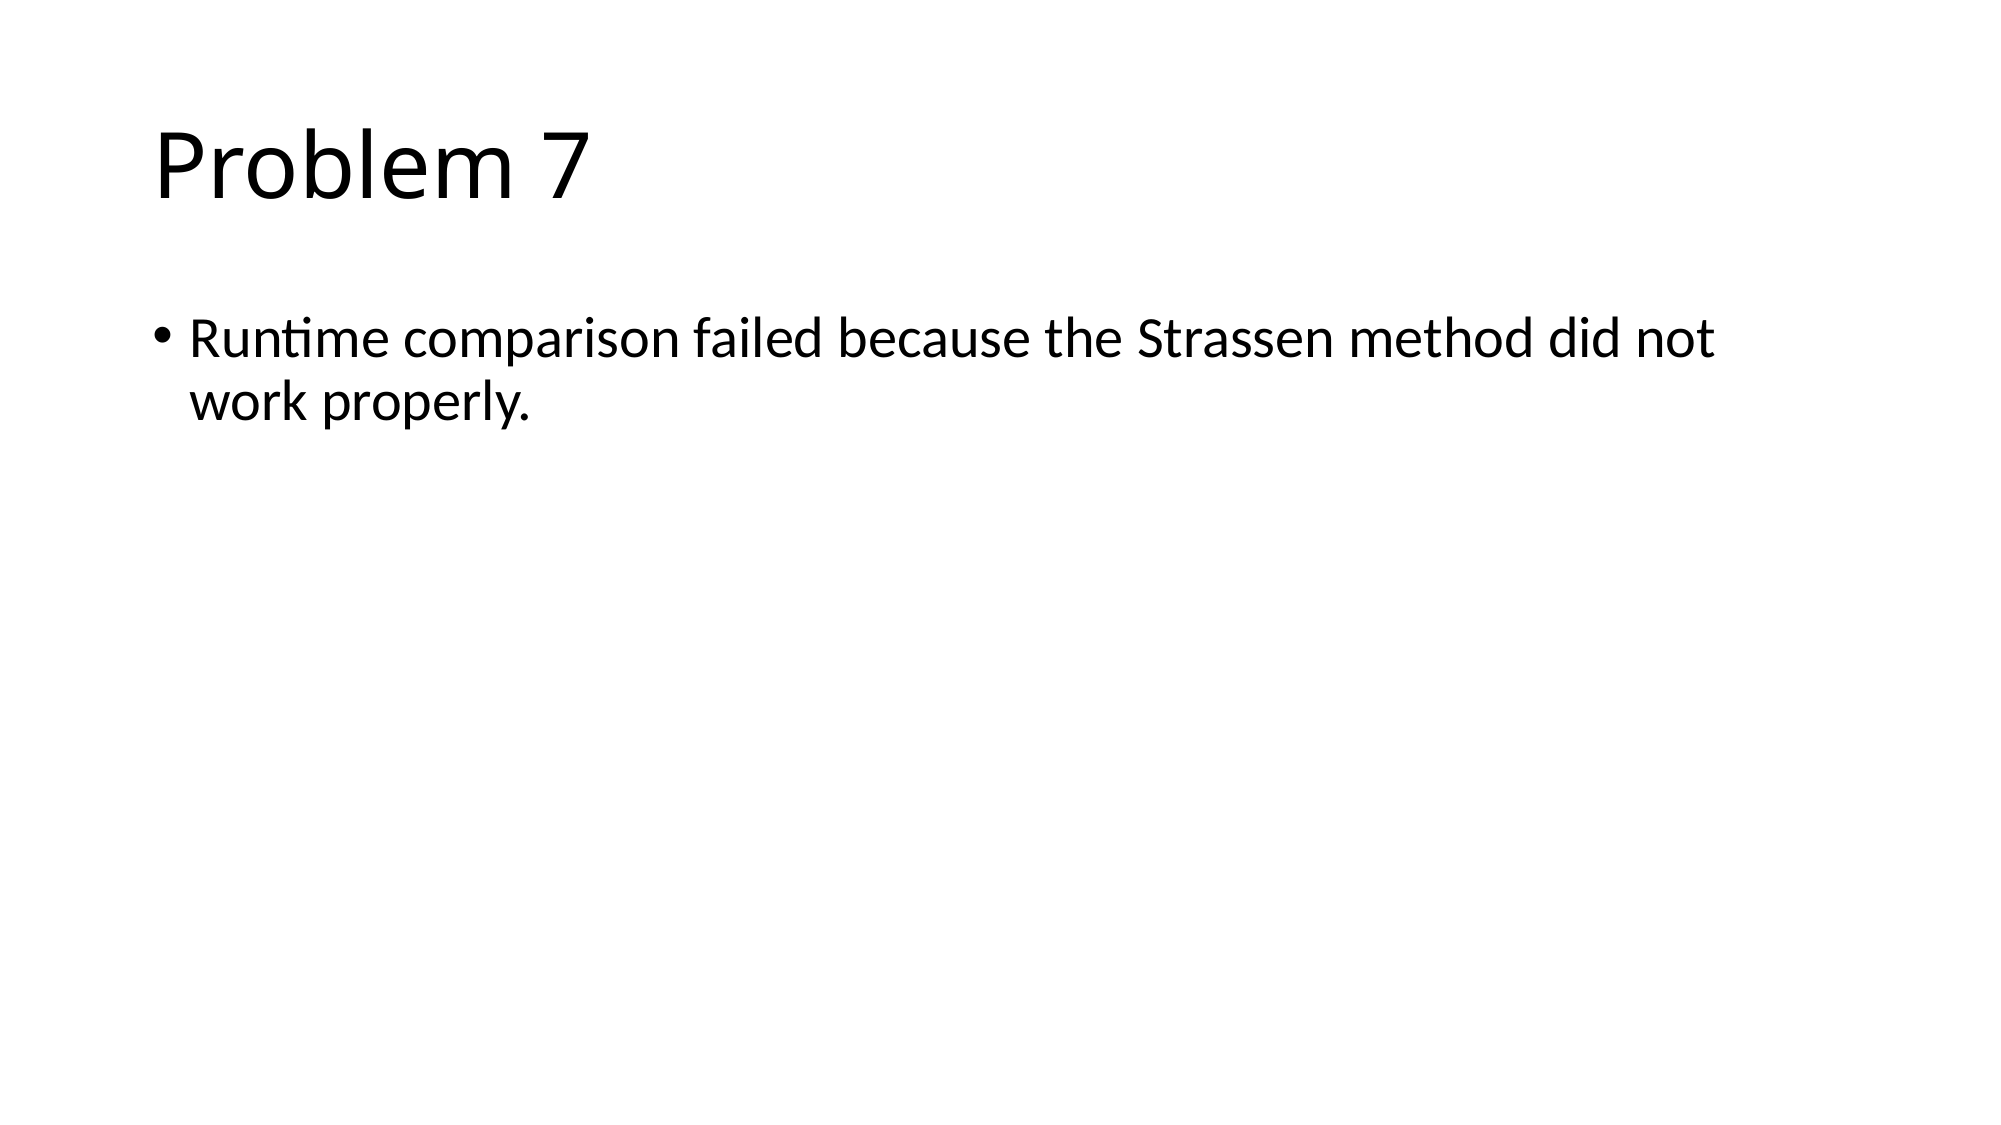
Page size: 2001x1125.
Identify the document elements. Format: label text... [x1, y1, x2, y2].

title Problem 7 [137, 59, 1863, 278]
list Runtime comparison failed because the Strassen method did not work properly. [137, 299, 1863, 1014]
